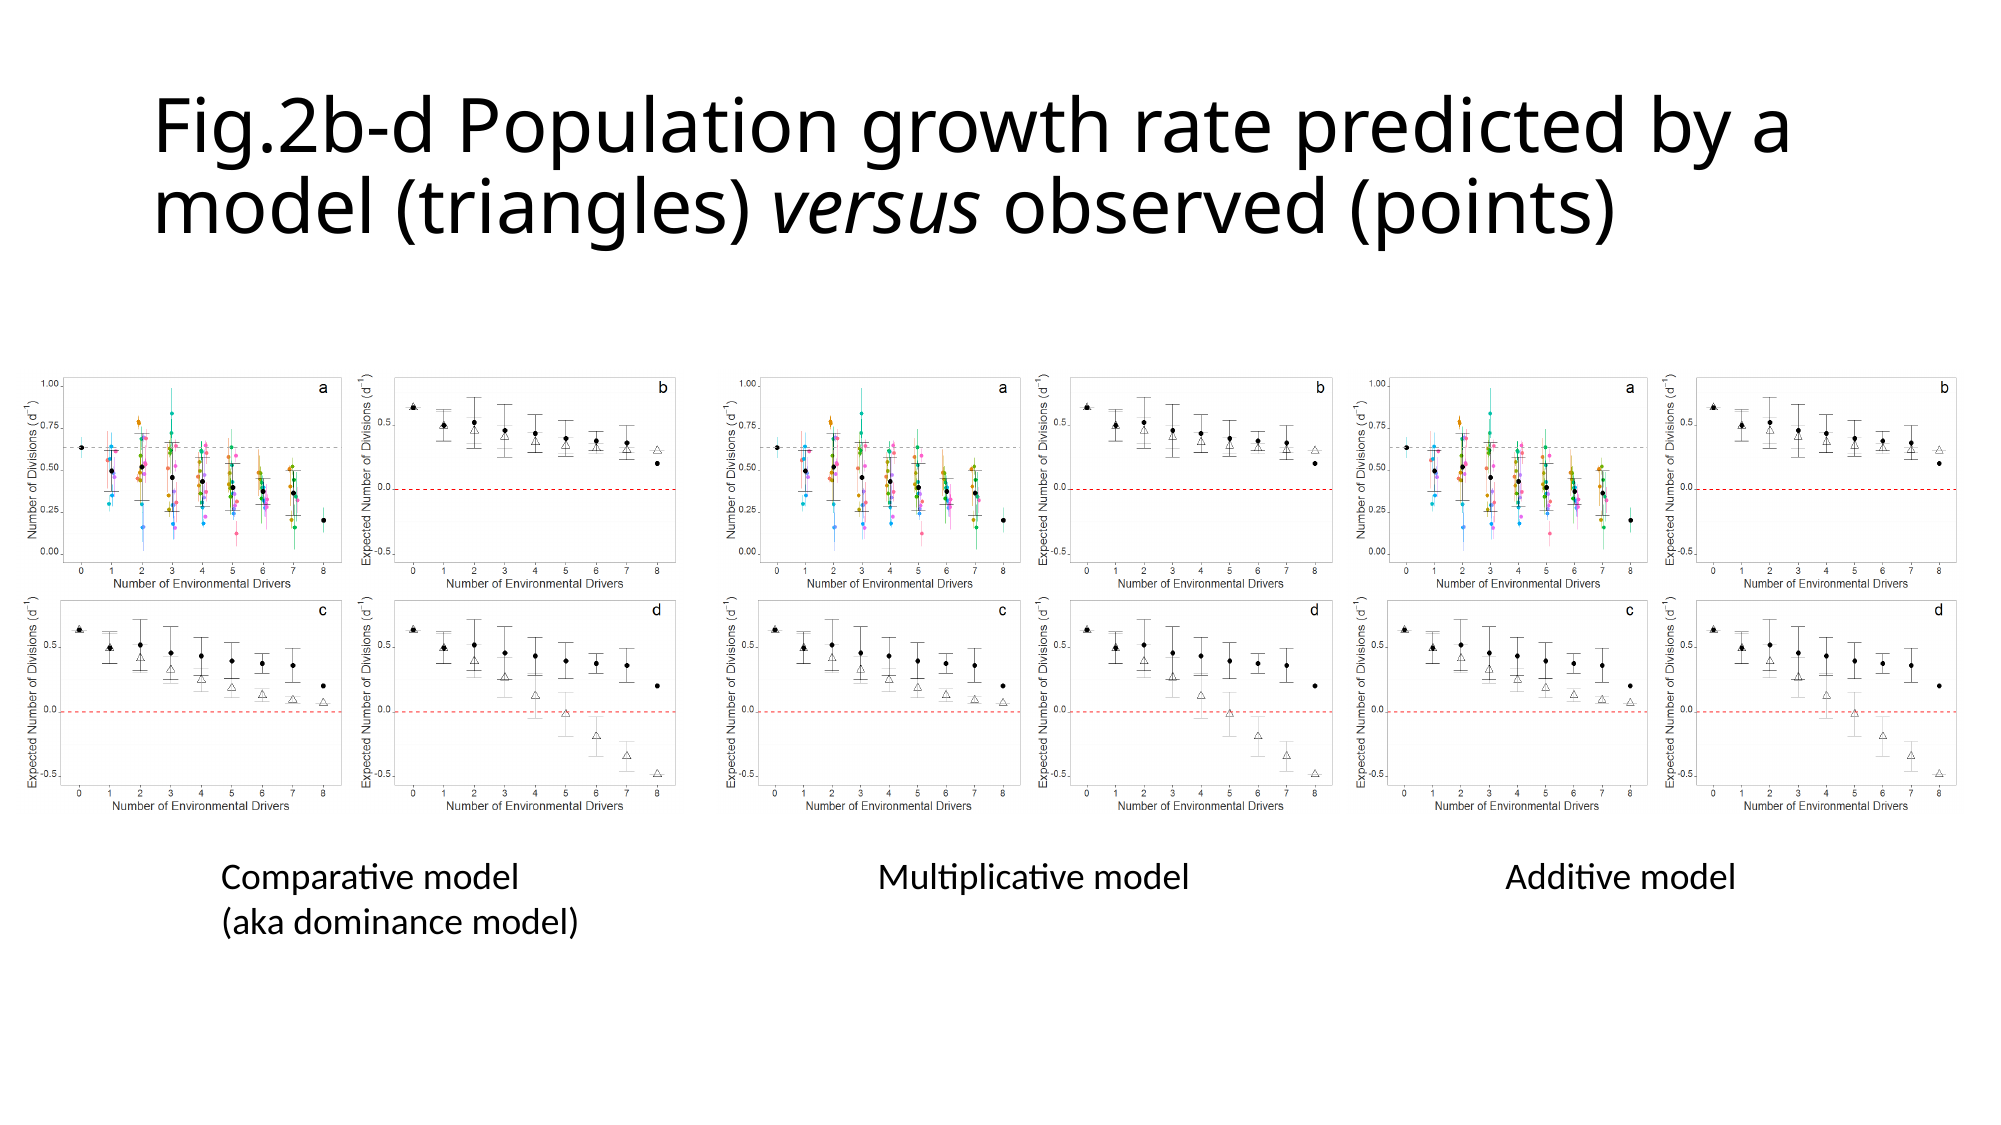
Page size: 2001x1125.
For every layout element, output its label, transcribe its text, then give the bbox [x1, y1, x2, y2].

text_box Additive model [1490, 844, 1752, 905]
picture [716, 369, 1340, 814]
text_box Multiplicative model [862, 844, 1206, 905]
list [16, 369, 684, 814]
title Fig.2b-d Population growth rate predicted by a model (triangles) versus observed (points) [137, 59, 1863, 278]
picture [1346, 369, 1964, 814]
text_box Comparative model (aka dominance model) [206, 844, 595, 950]
